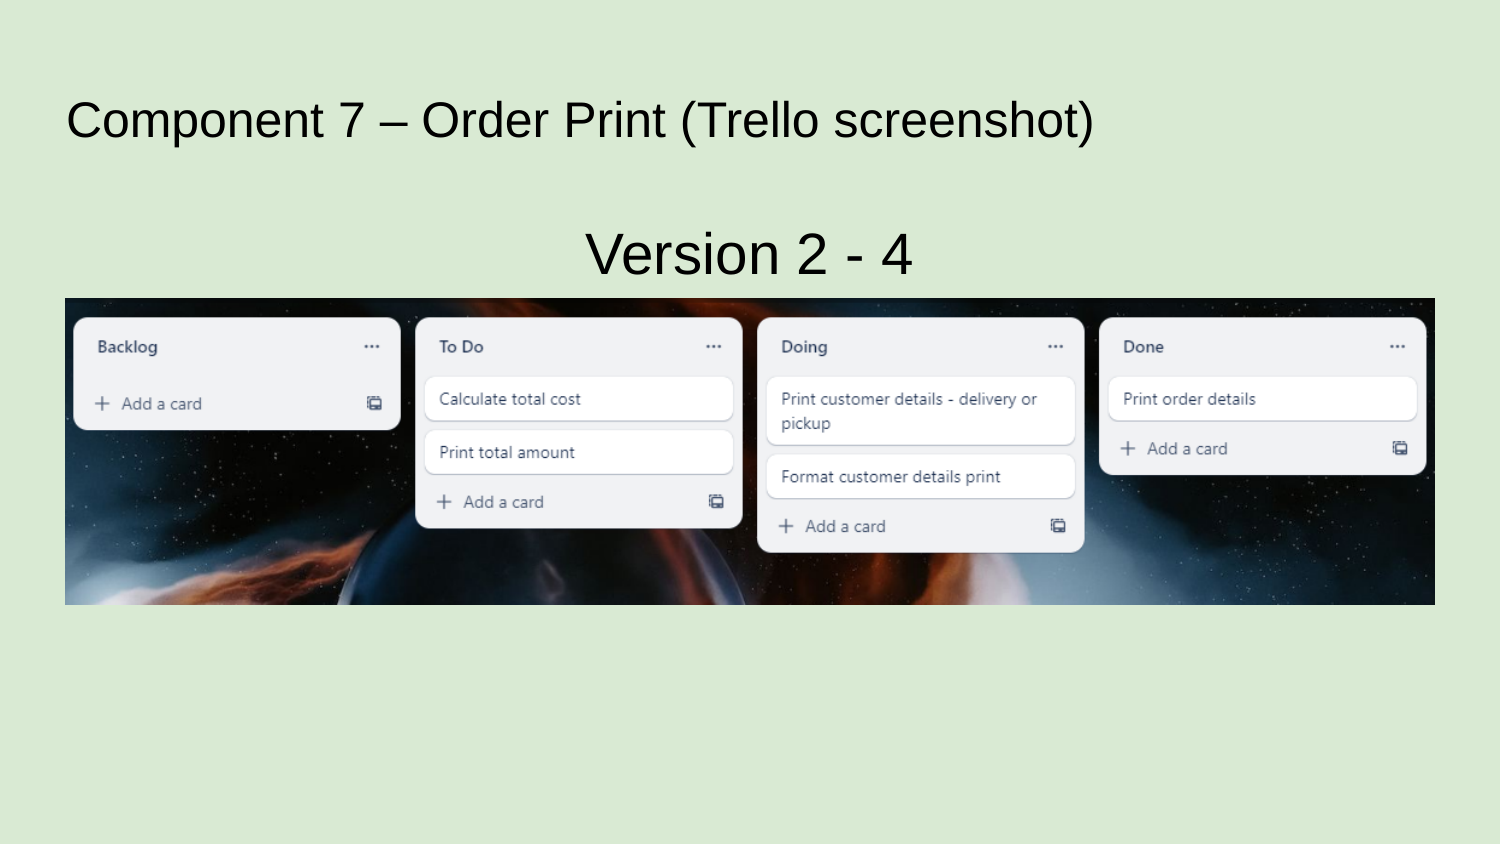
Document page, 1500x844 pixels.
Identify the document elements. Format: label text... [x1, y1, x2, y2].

picture [64, 298, 1436, 605]
title Component 7 – Order Print (Trello screenshot) [51, 72, 1449, 167]
text_box Version 2 - 4 [382, 201, 1118, 297]
